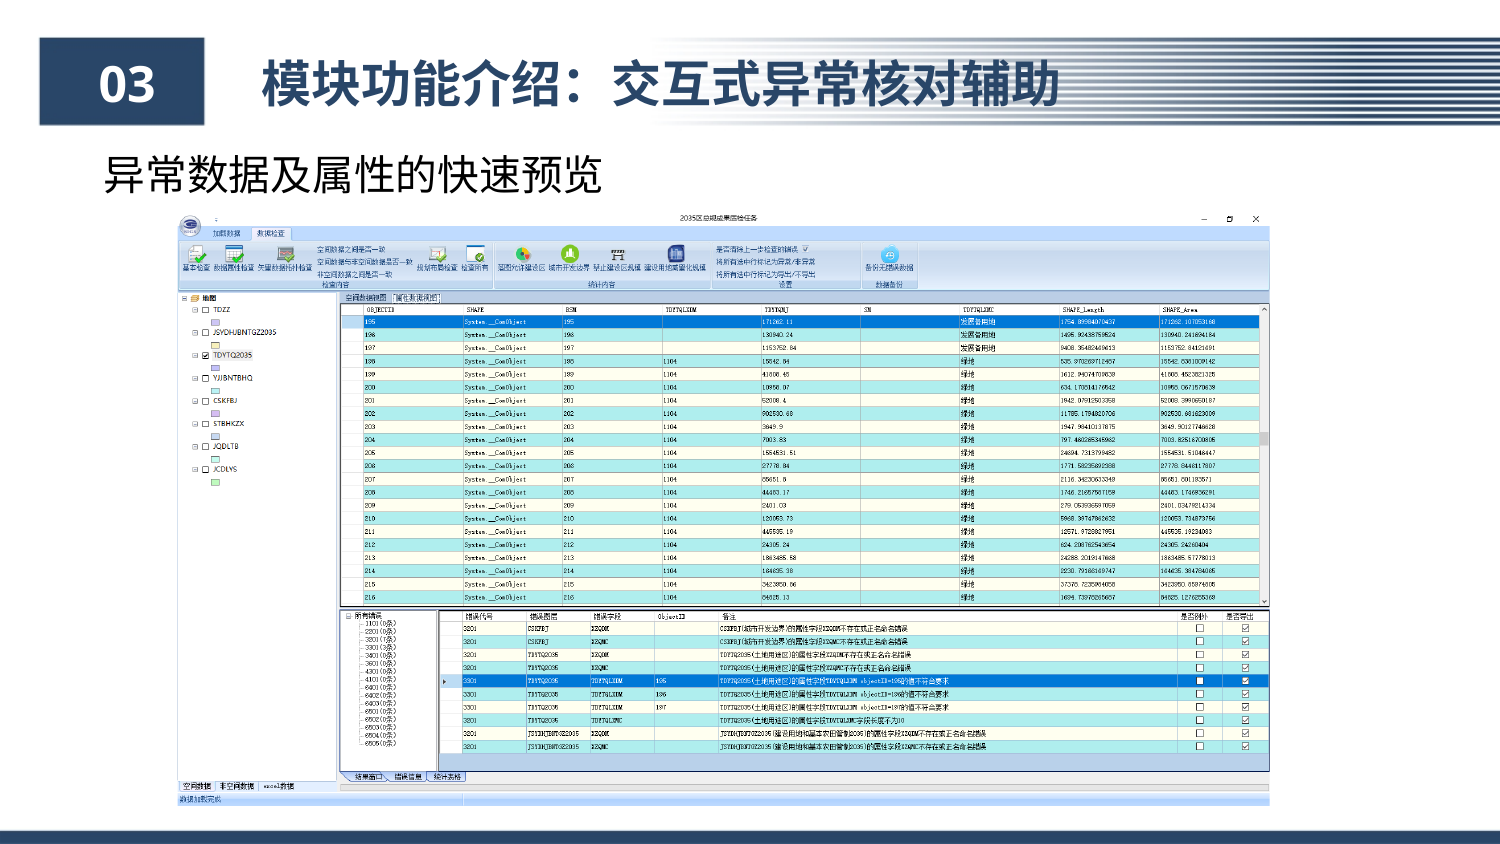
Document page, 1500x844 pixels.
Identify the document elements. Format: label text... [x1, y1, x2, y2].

text_box 03 [83, 45, 171, 121]
text_box 异常数据及属性的快速预览 [88, 119, 1500, 235]
picture [0, 0, 1500, 844]
text_box 模块功能介绍：交互式异常核对辅助 [245, 45, 1077, 119]
